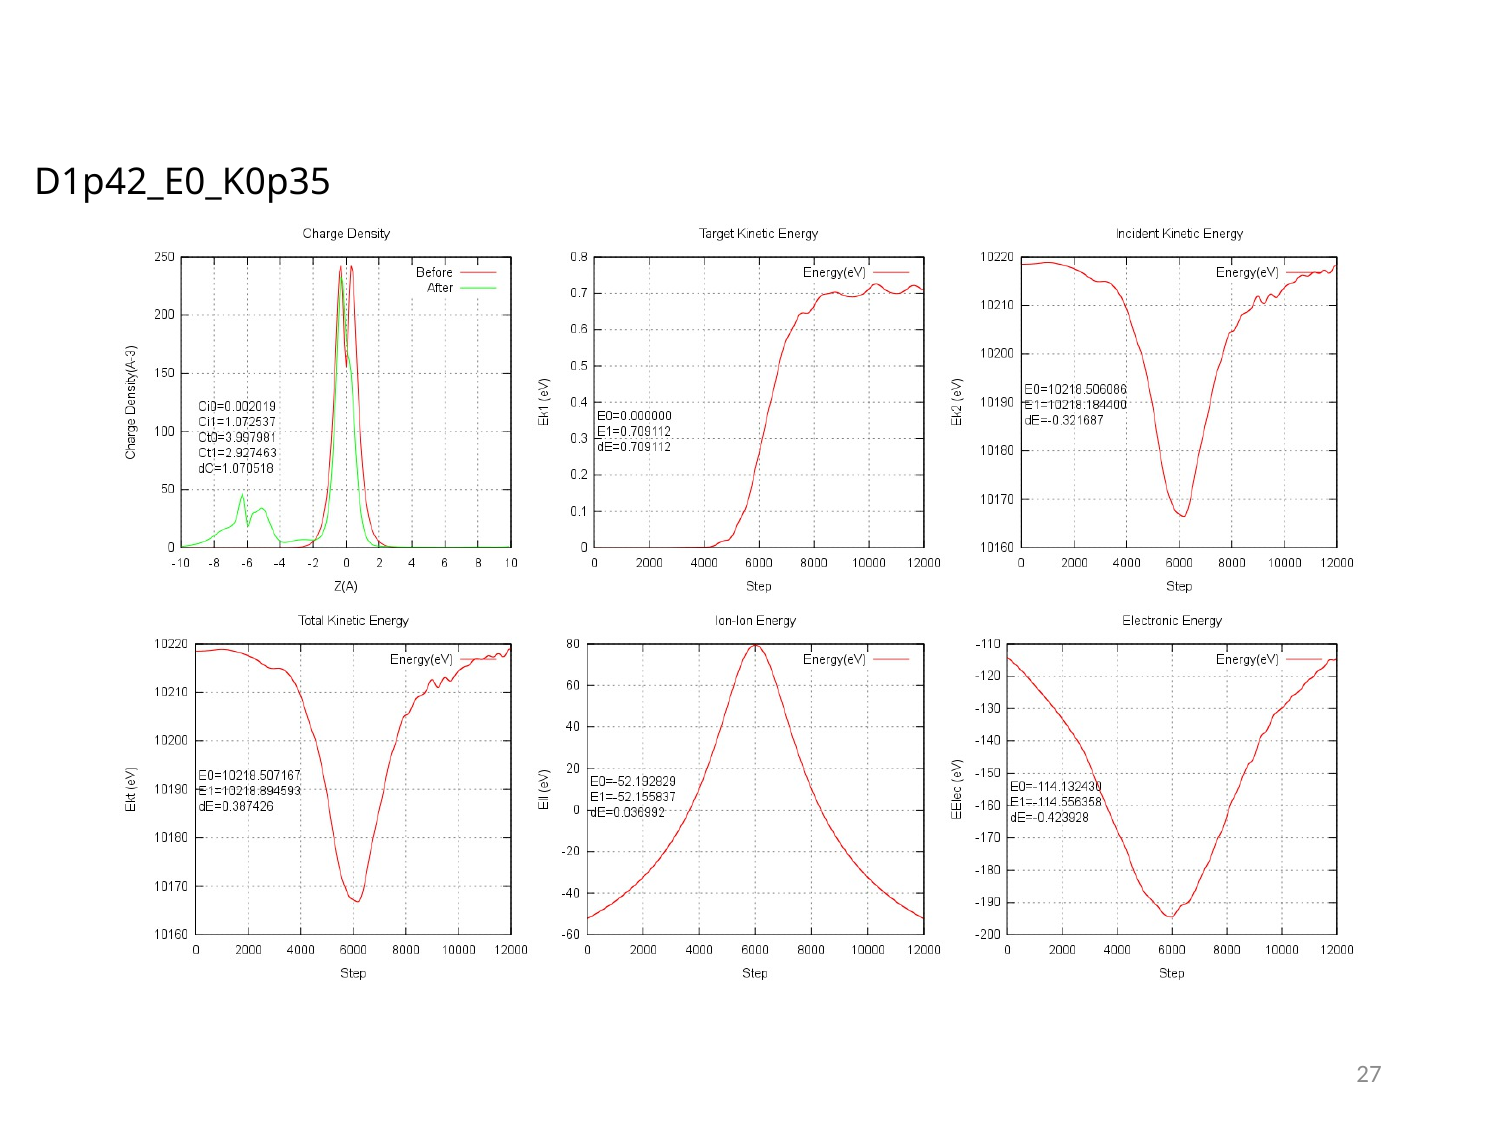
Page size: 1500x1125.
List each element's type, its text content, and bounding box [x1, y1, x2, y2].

picture [119, 210, 1358, 984]
slide_number 27 [1059, 1042, 1397, 1103]
title D1p42_E0_K0p35 [19, 155, 579, 211]
